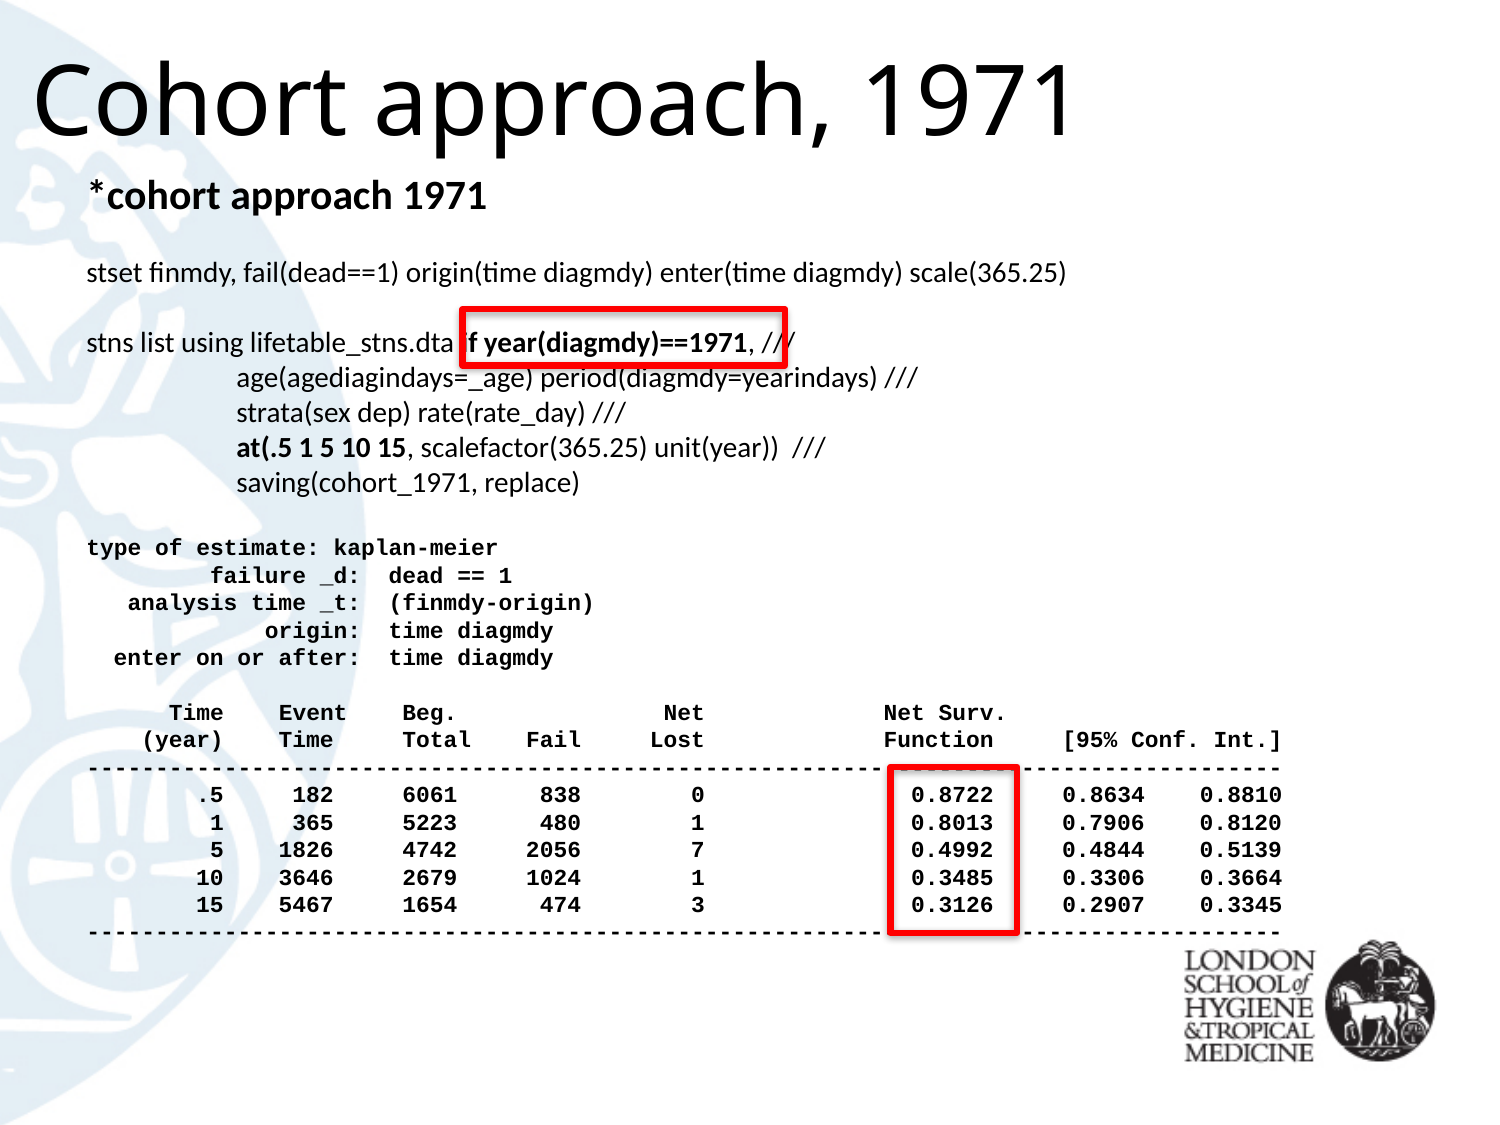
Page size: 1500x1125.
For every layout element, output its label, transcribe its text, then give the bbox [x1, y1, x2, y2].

text_box *cohort approach 1971 stset finmdy, fail(dead==1) origin(time diagmdy) enter(time diagmdy) scale(365.25) stns list using lifetable_stns.dta if year(diagmdy)==1971, /// age(agediagindays=_age) period(diagmdy=yearindays) /// strata(sex dep) rate(rate_day) /// at(.5 1 5 10 15, scalefactor(365.25) unit(year)) /// saving(cohort_1971, replace) type of estimate: kaplan-meier failure _d: dead == 1 analysis time _t: (finmdy-origin) origin: time diagmdy enter on or after: time diagmdy Time Event Beg. Net Net Surv. (year) Time Total Fail Lost Function [95% Conf. Int.] --------------------------------------------------------------------------------------- .5 182 6061 838 0 0.8722 0.8634 0.8810 1 365 5223 480 1 0.8013 0.7906 0.8120 5 1826 4742 2056 7 0.4992 0.4844 0.5139 10 3646 2679 1024 1 0.3485 0.3306 0.3664 15 5467 1654 474 3 0.3126 0.2907 0.3345 --------------------------------------------------------------------------------------- [71, 160, 1386, 1025]
text_box [890, 766, 1018, 934]
title Cohort approach, 1971 [16, 2, 1500, 191]
text_box [462, 308, 786, 366]
picture [0, 0, 1500, 1125]
